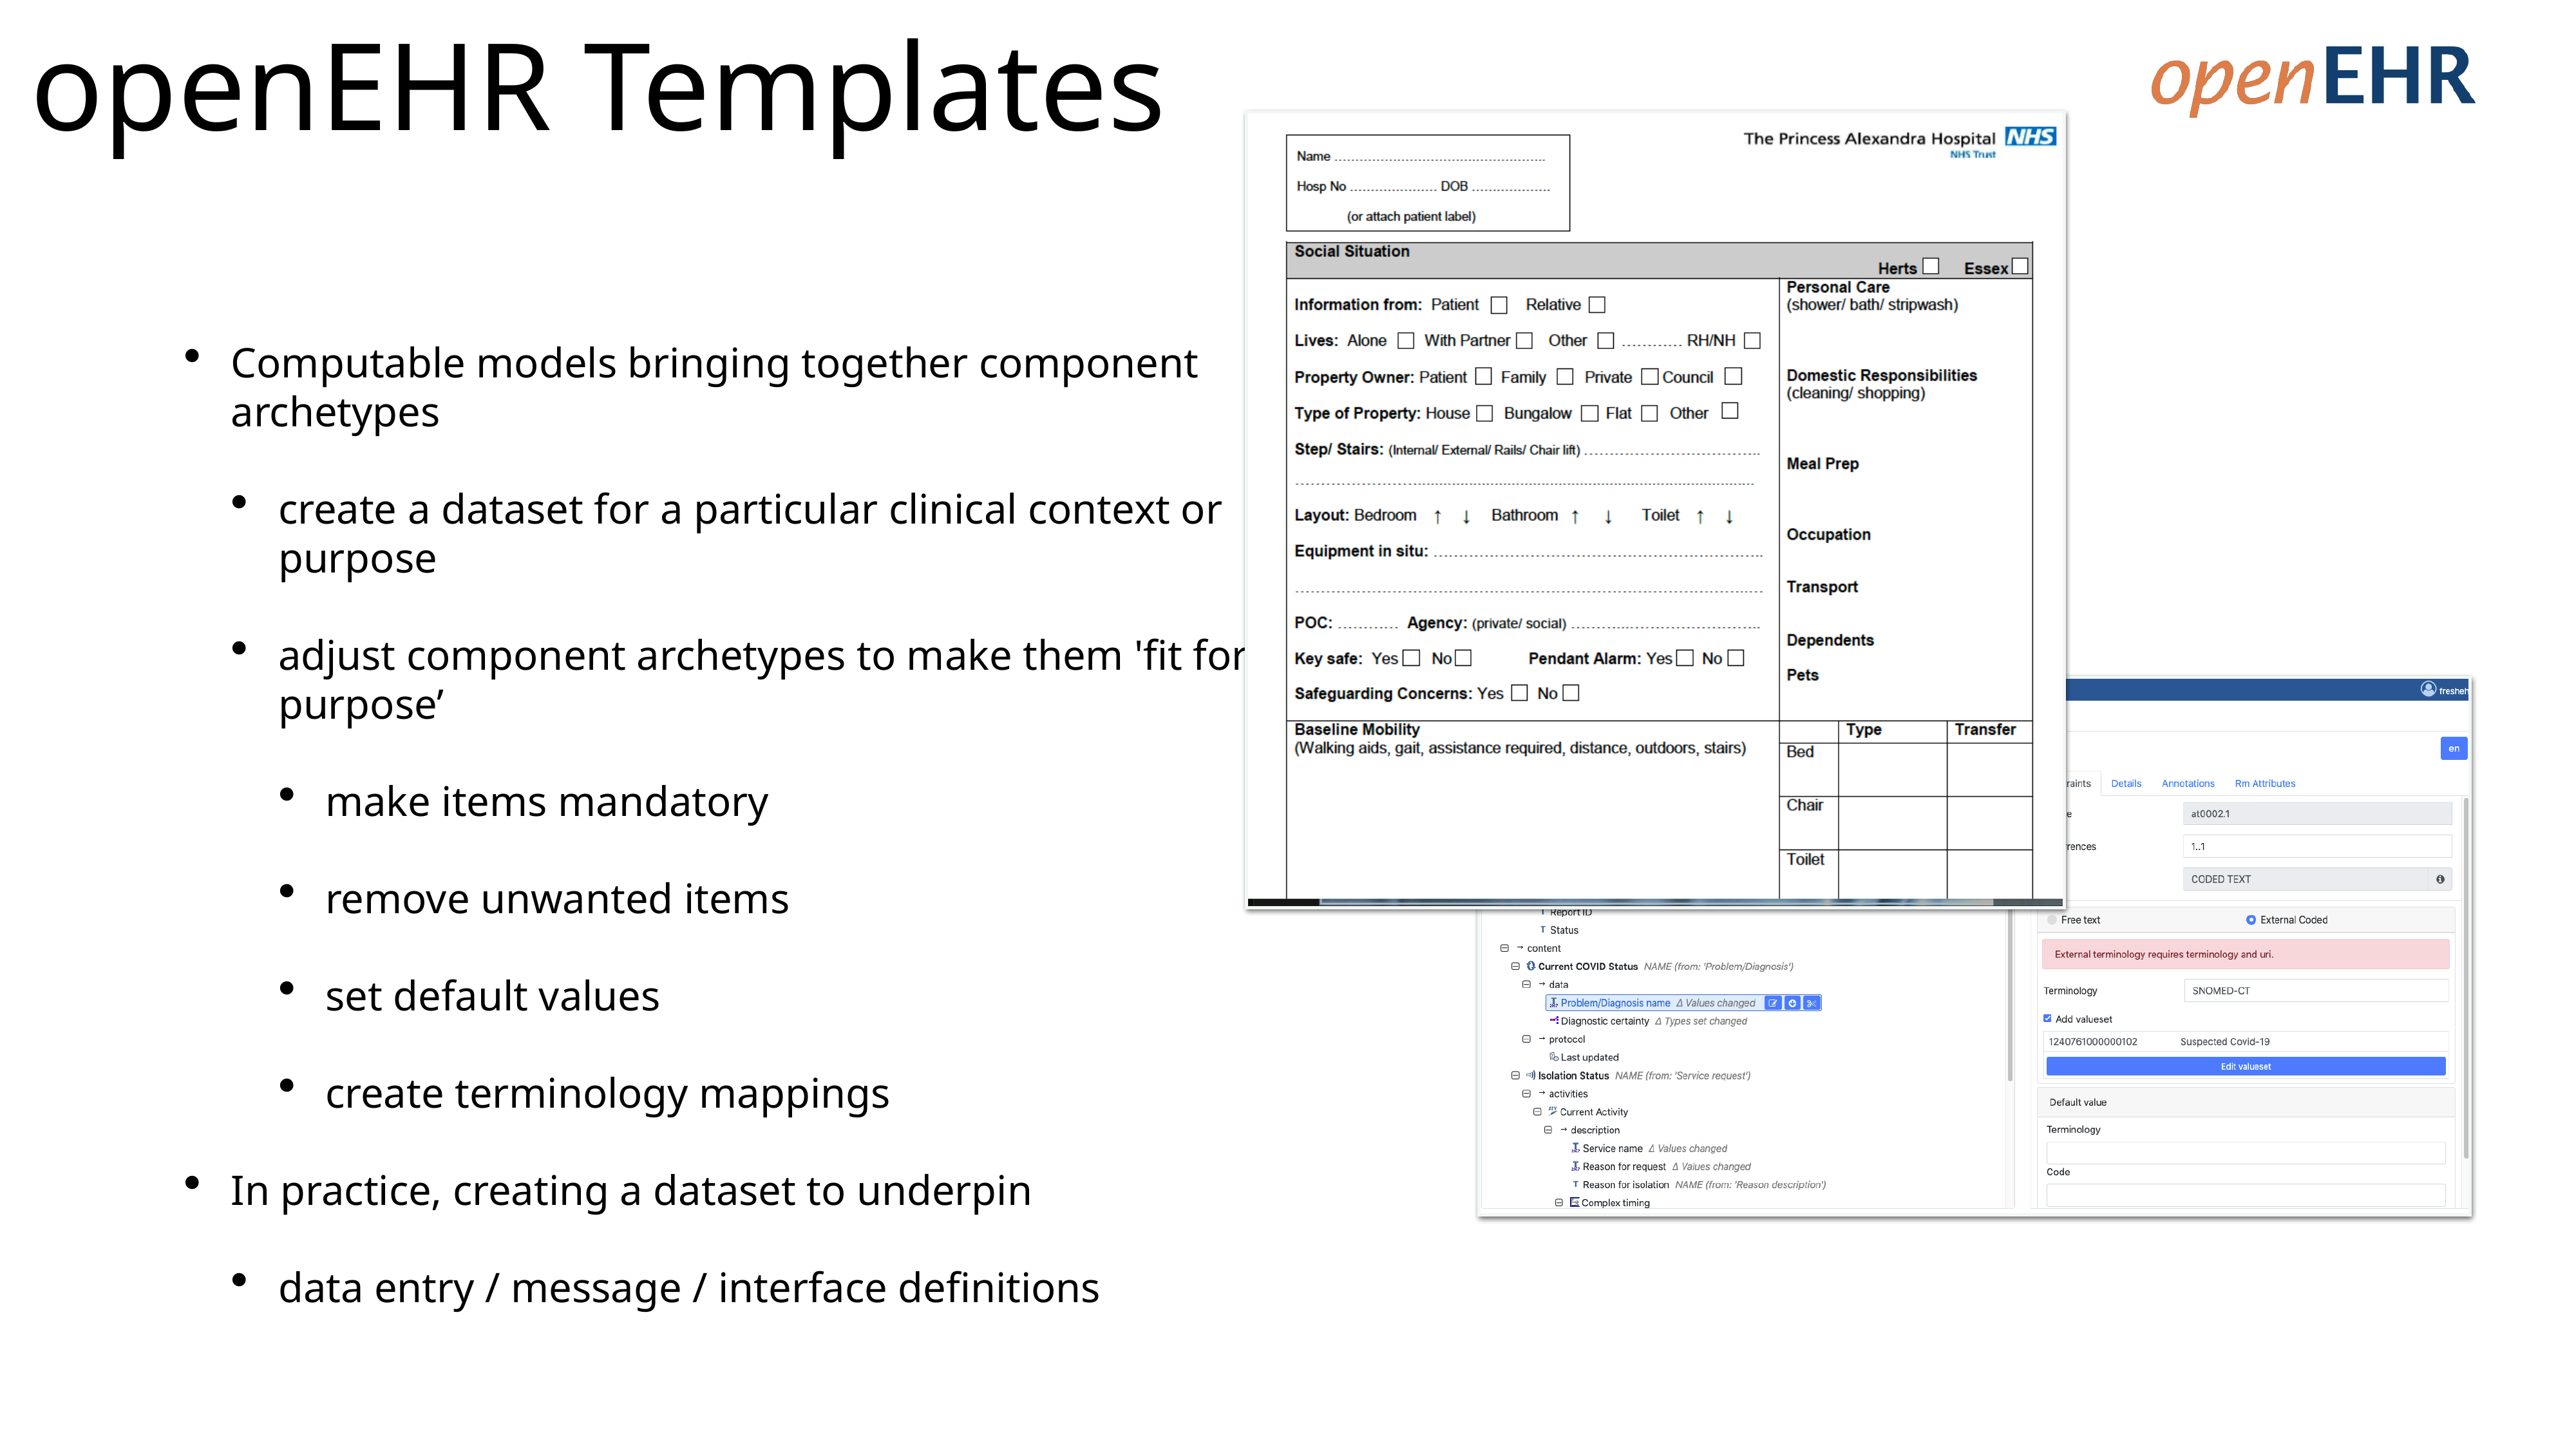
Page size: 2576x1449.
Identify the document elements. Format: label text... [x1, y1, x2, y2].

picture [1247, 113, 2469, 1214]
list Computable models bringing together component archetypes create a dataset for a particular clinical context or purpose adjust component archetypes to make them 'fit for purpose’ make items mandatory remove unwanted items set default values create terminology mappings In practice, creating a dataset to underpin data entry / message / interface definitions [178, 332, 1259, 1316]
picture [2245, 46, 2476, 118]
title openEHR Templates [24, 0, 2245, 204]
